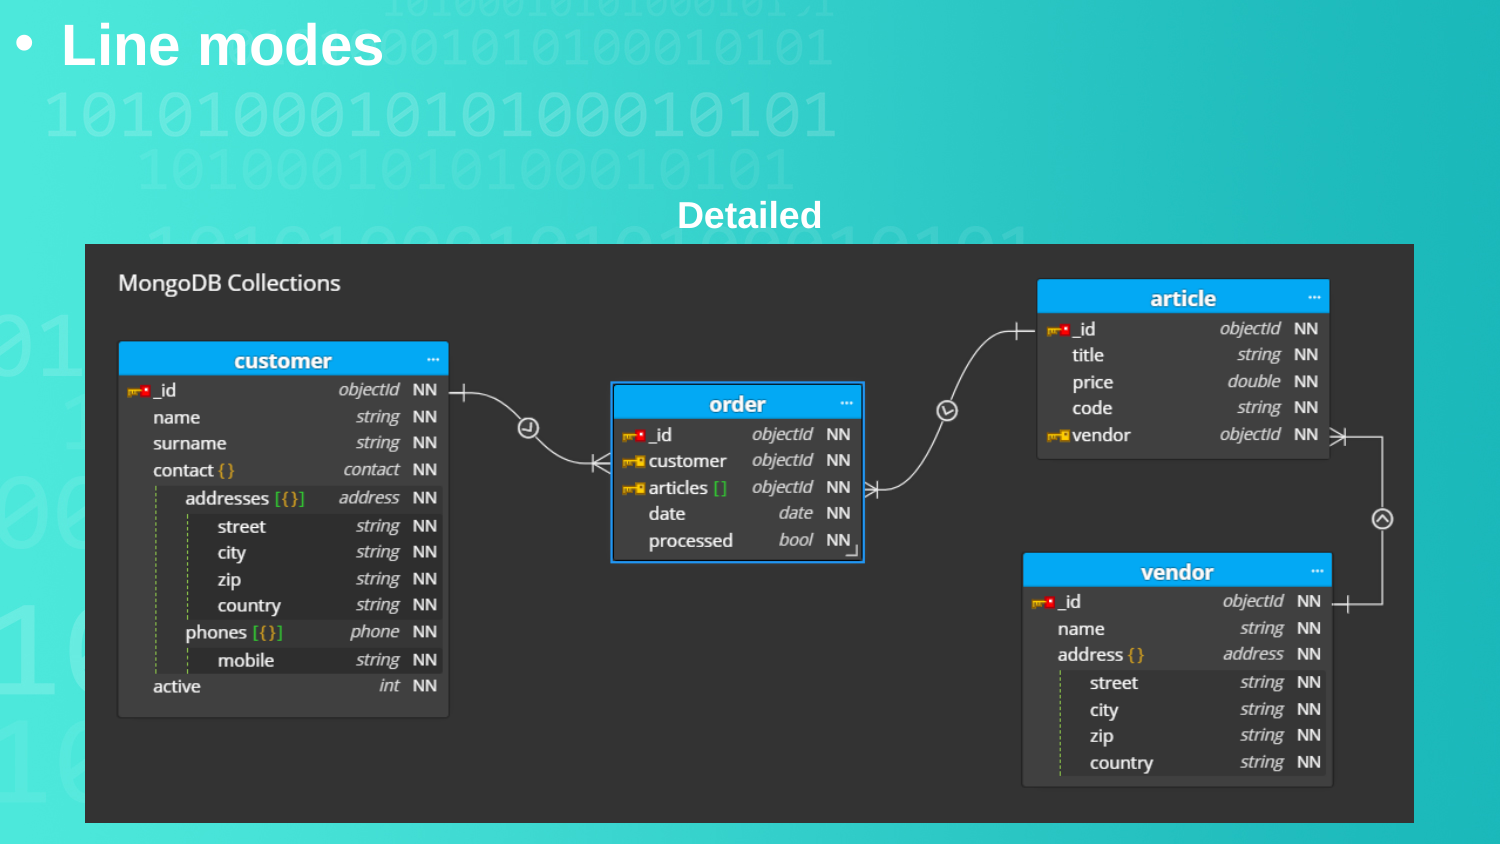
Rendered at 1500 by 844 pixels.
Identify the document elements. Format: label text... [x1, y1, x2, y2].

text_box Detailed [662, 184, 838, 243]
picture [0, 0, 1500, 844]
text_box Line modes [0, 0, 443, 85]
